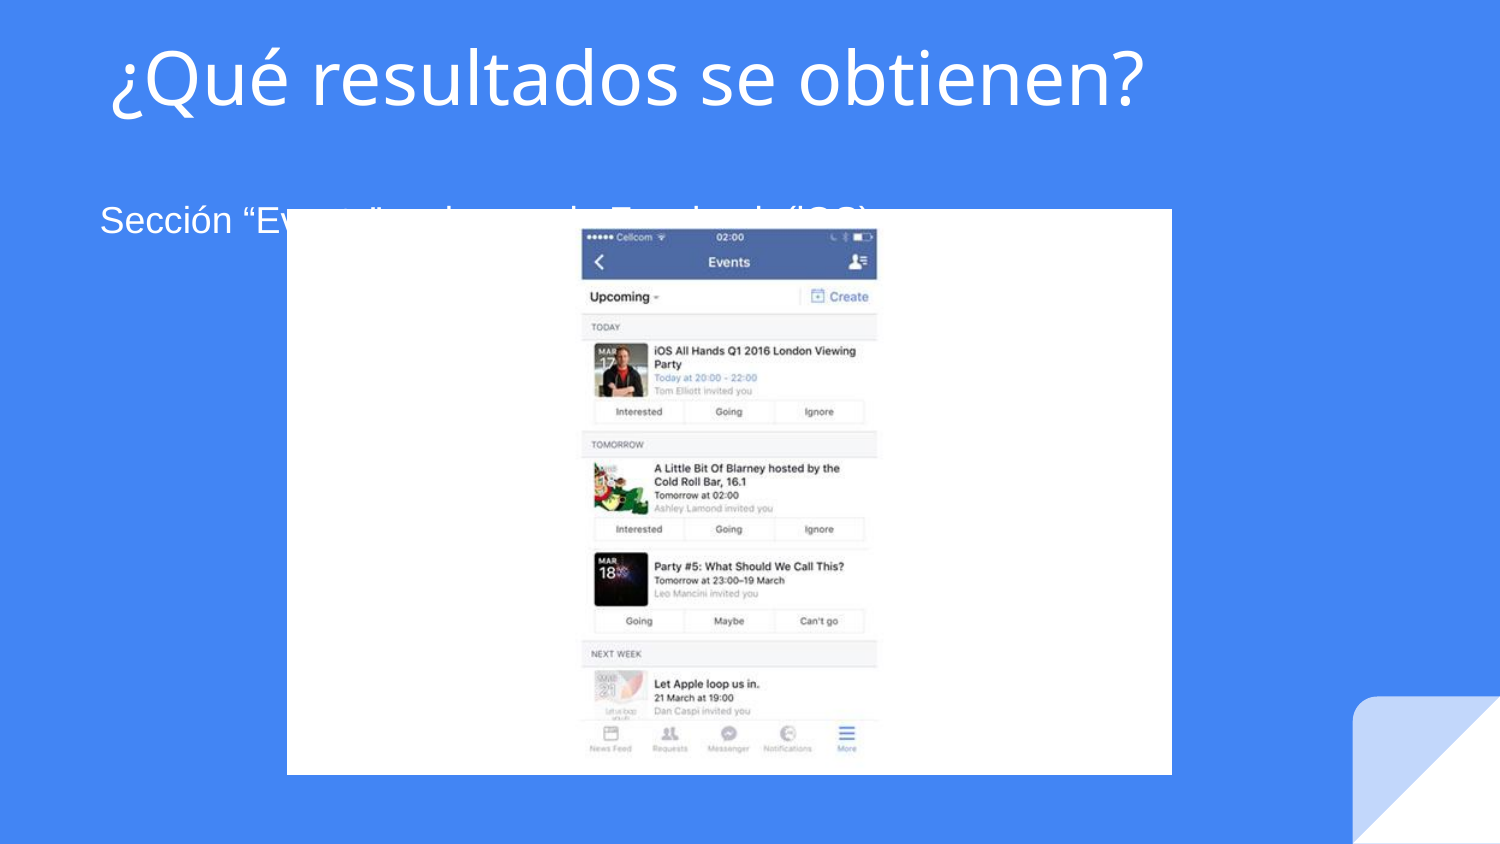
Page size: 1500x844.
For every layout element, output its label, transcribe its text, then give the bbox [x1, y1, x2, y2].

subtitle Sección “Events” en la app de Facebook (iOS) [84, 135, 1224, 229]
picture [287, 209, 1173, 775]
title ¿Qué resultados se obtienen? [96, 19, 1446, 136]
